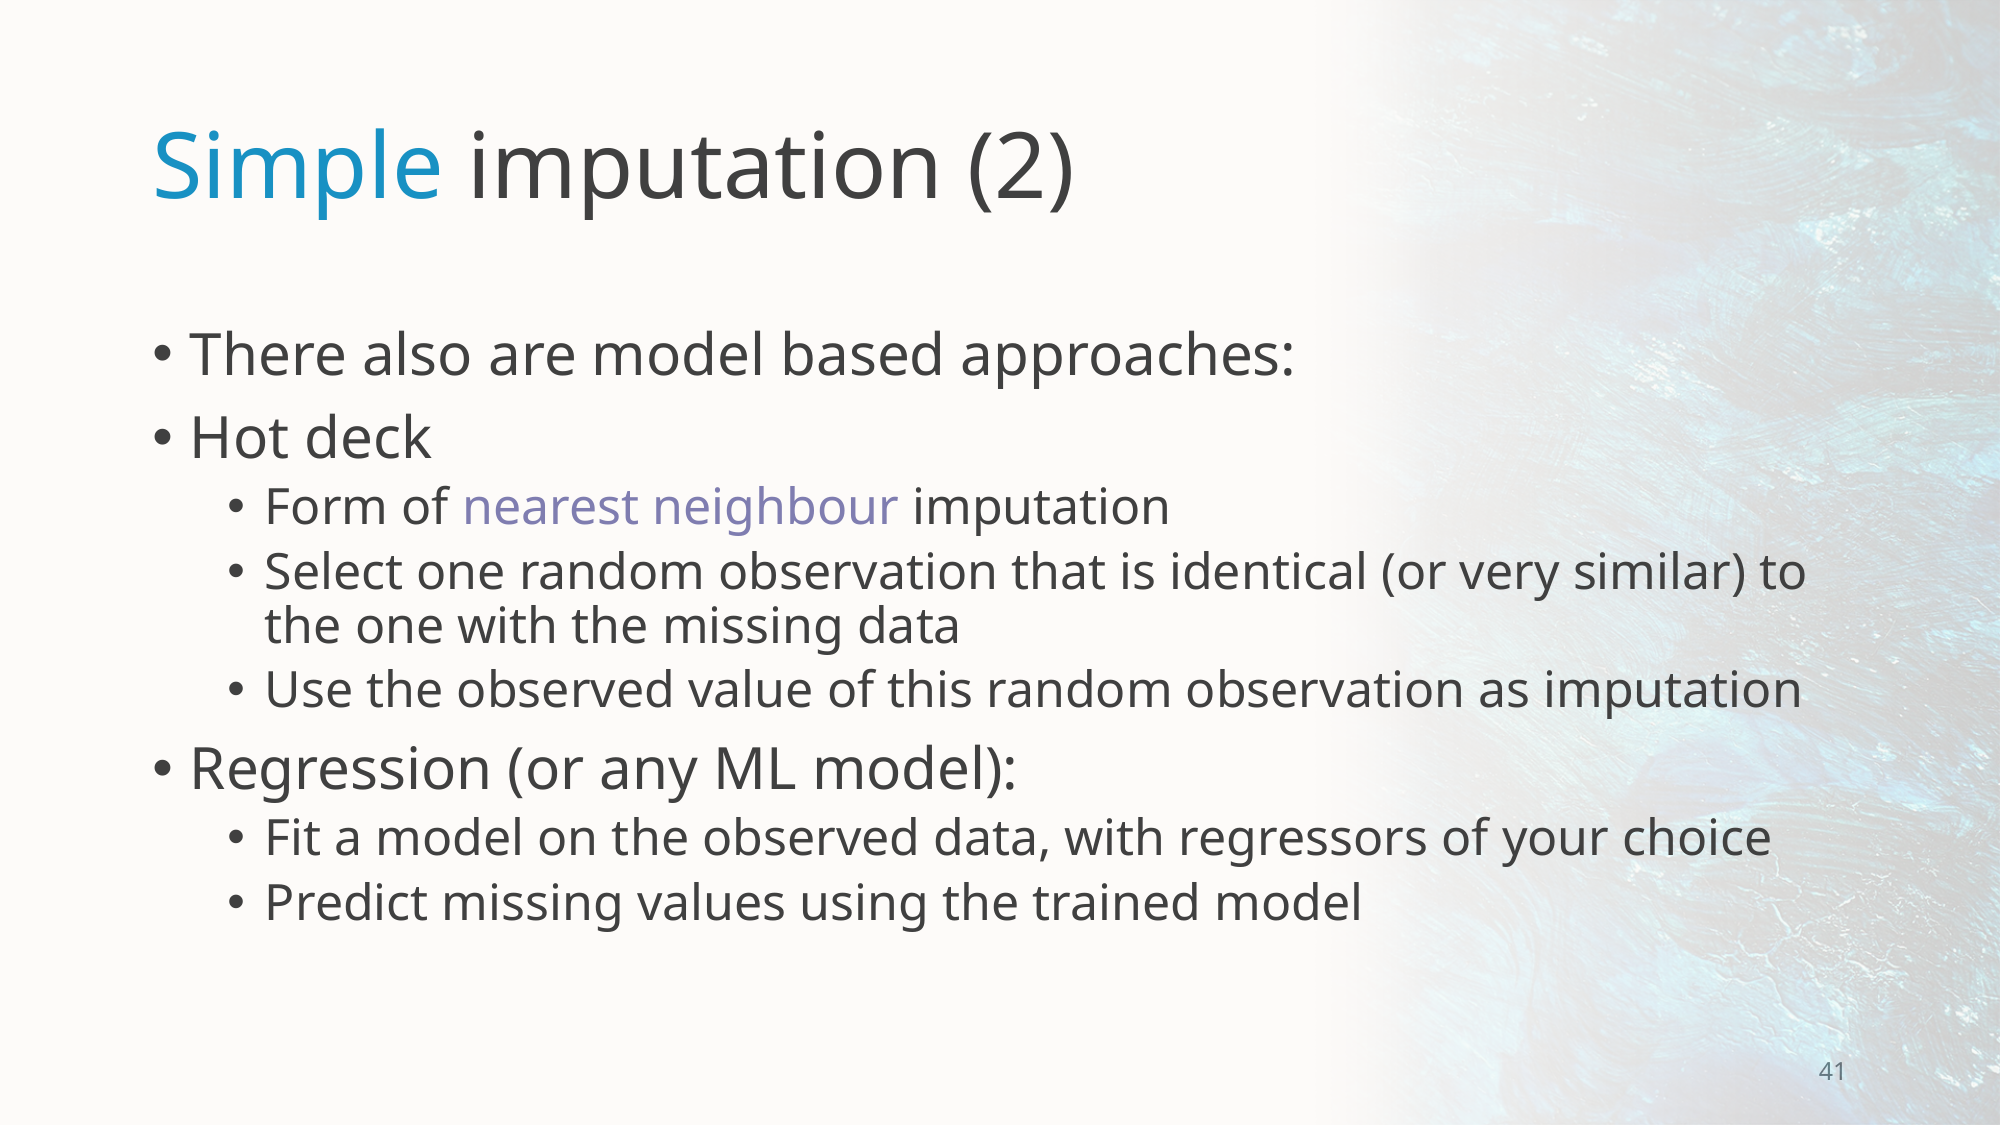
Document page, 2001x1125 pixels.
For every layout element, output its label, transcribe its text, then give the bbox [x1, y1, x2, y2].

title Simple imputation (2) [137, 59, 1286, 278]
list There also are model based approaches: Hot deck Form of nearest neighbour imputation Select one random observation that is identical (or very similar) to the one with the missing data Use the observed value of this random observation as imputation Regression (or any ML model): Fit a model on the observed data, with regressors of your choice Predict missing values using the trained model [137, 317, 1286, 1103]
picture [1286, 0, 2000, 1125]
